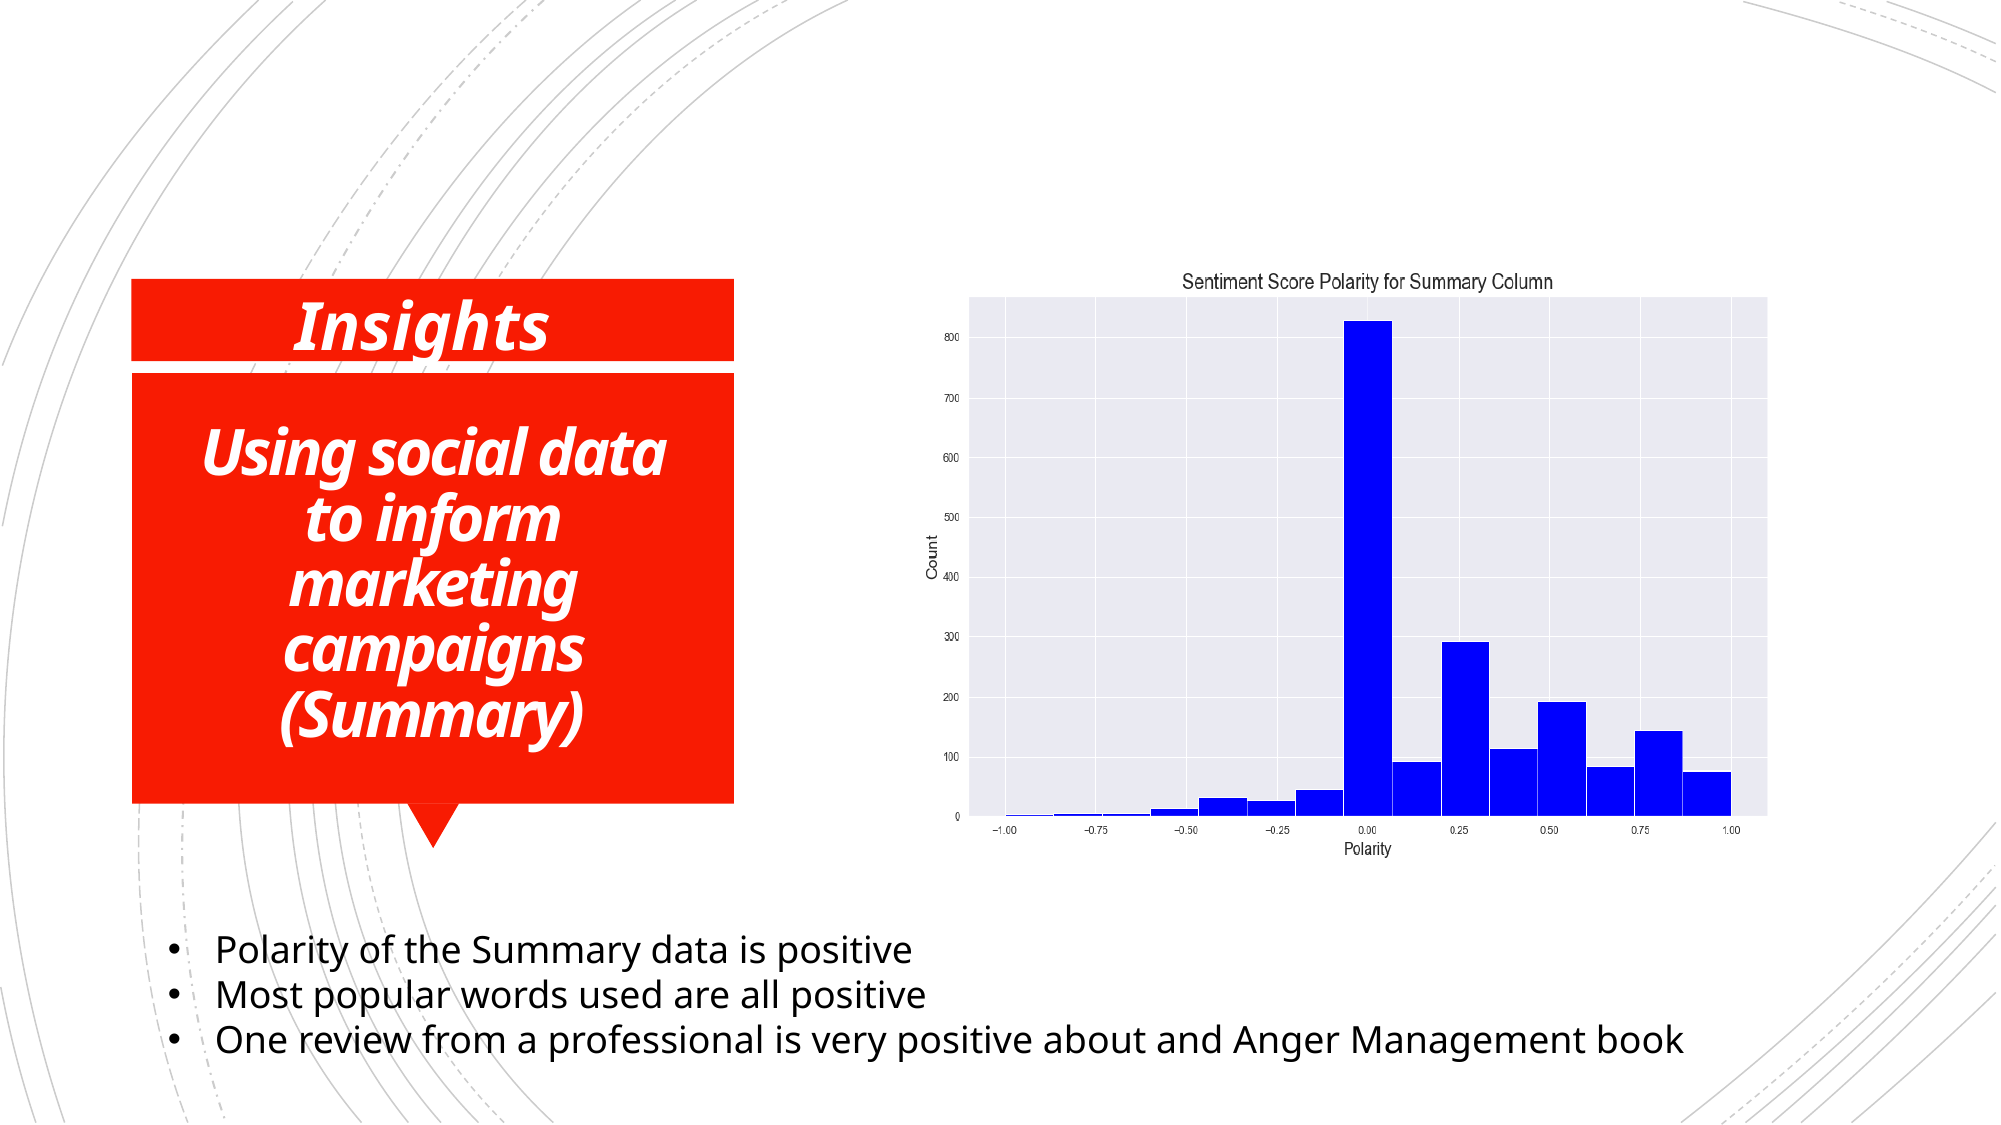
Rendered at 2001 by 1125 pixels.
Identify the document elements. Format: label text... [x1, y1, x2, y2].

title Using social data to inform marketing campaigns (Summary) [145, 385, 720, 789]
text_box Insights [280, 276, 567, 371]
text_box Polarity of the Summary data is positive Most popular words used are all positive One review from a professional is very positive about and Anger Management book [153, 918, 1734, 1069]
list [839, 212, 1871, 903]
